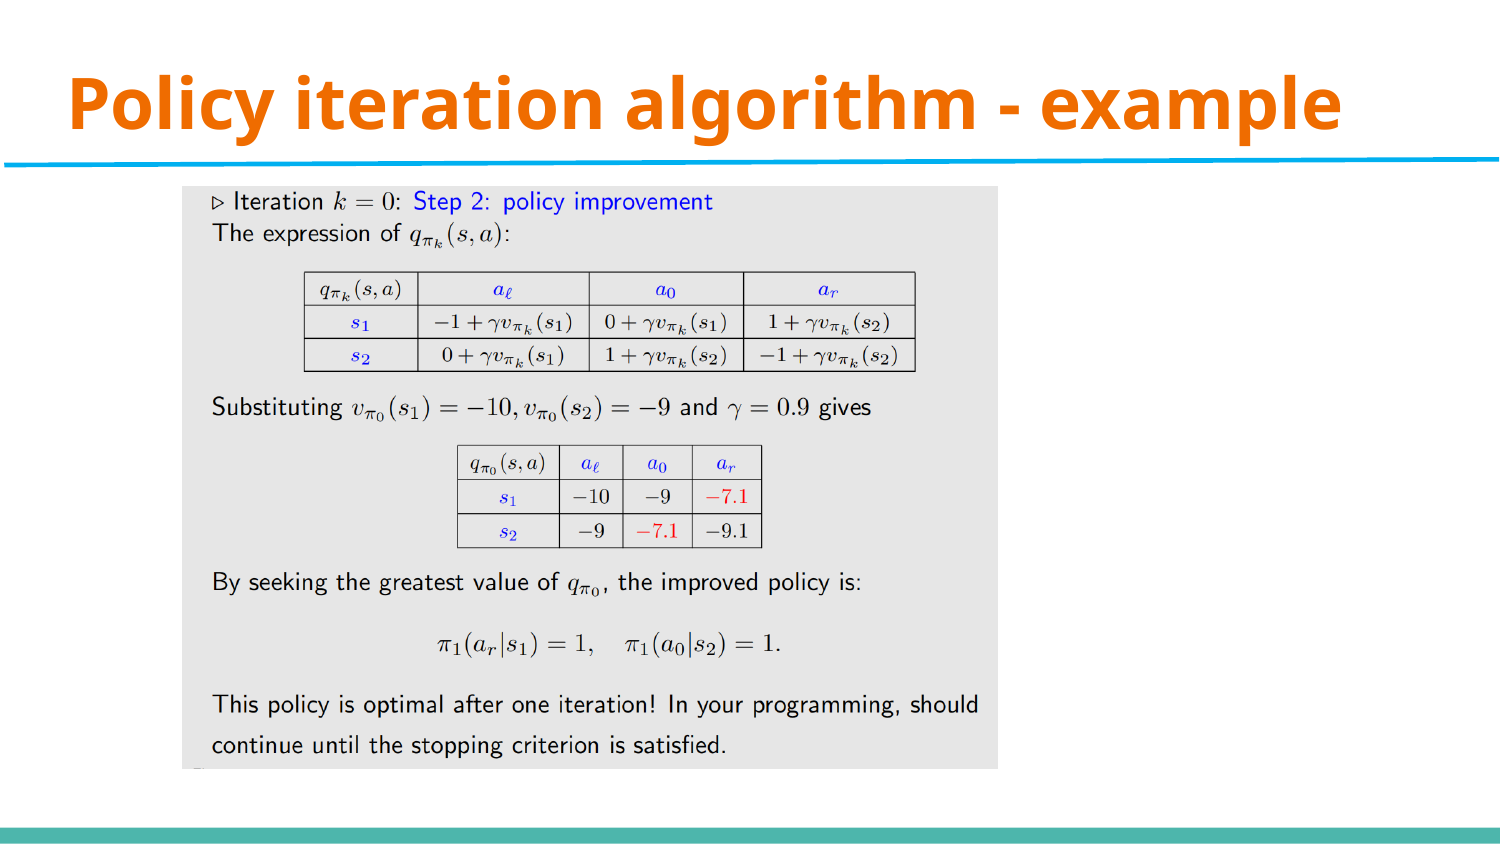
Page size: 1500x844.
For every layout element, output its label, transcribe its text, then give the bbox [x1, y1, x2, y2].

title Policy iteration algorithm - example [51, 43, 1449, 157]
picture [181, 186, 999, 769]
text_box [3, 159, 1500, 166]
